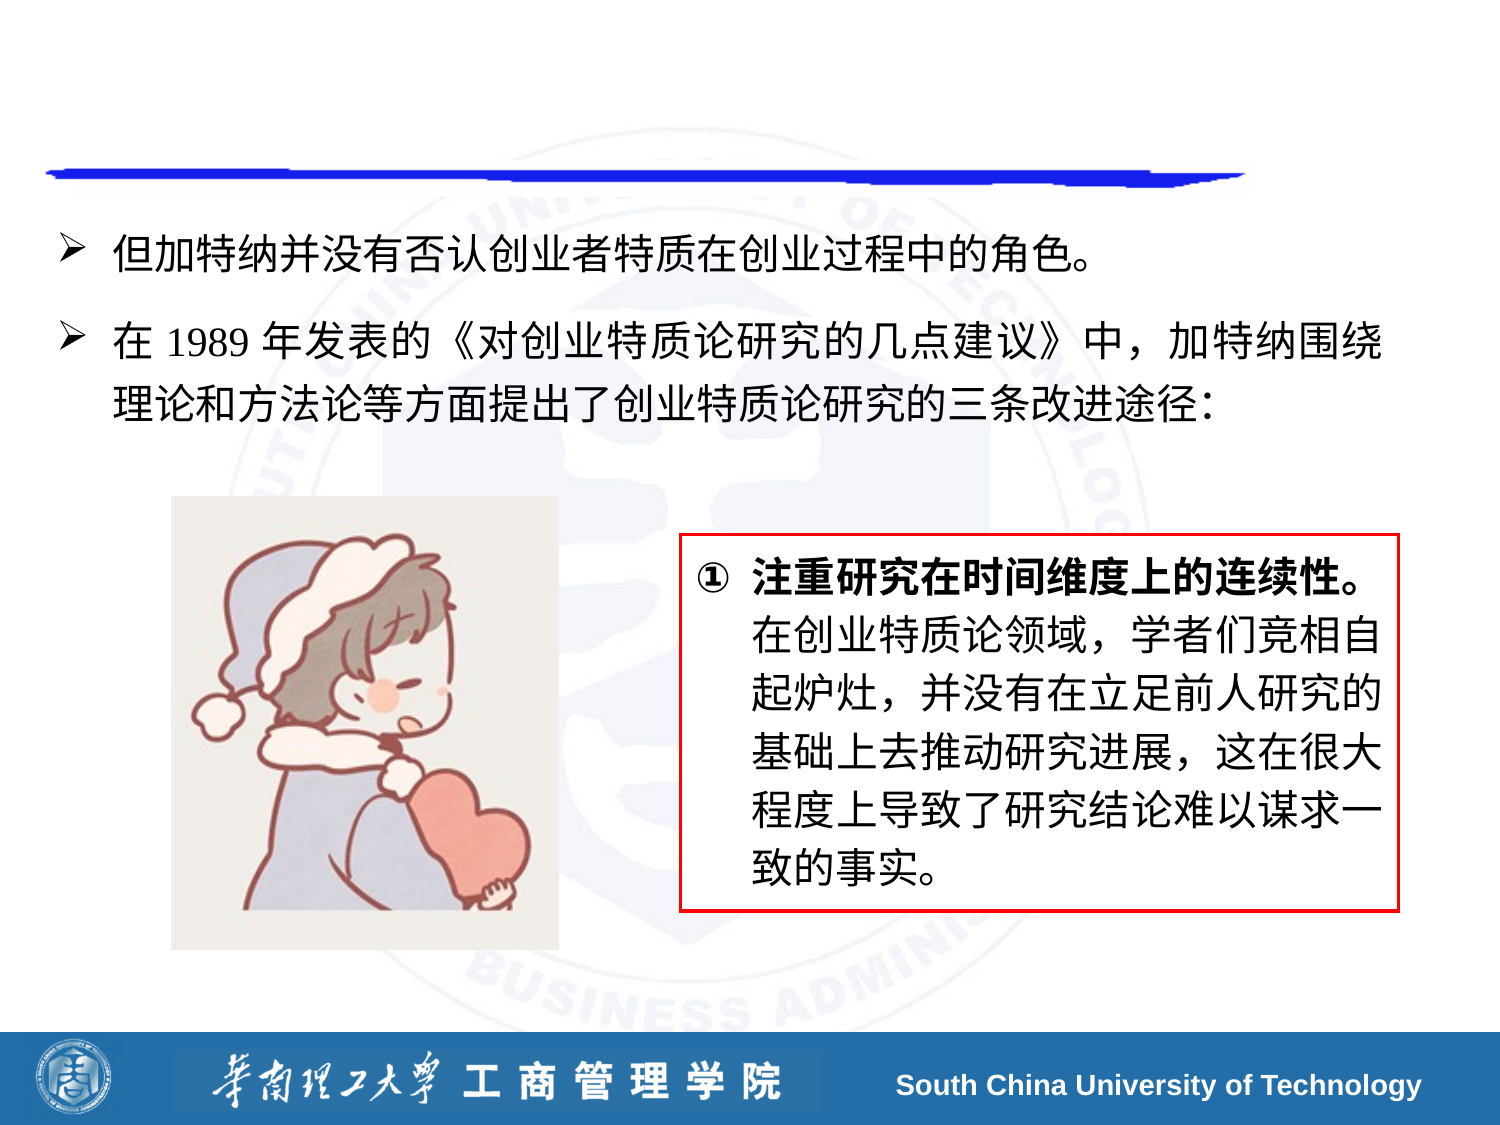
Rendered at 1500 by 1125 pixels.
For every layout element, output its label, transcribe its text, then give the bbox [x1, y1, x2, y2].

footer South China University of Technology [826, 1058, 1500, 1125]
picture [0, 442, 1500, 1125]
text_box 注重研究在时间维度上的连续性。在创业特质论领域，学者们竞相自起炉灶，并没有在立足前人研究的基础上去推动研究进展，这在很大程度上导致了研究结论难以谋求一致的事实。 [680, 534, 1399, 912]
picture [41, 105, 1270, 207]
text_box 但加特纳并没有否认创业者特质在创业过程中的角色。 在1989年发表的《对创业特质论研究的几点建议》中，加特纳围绕理论和方法论等方面提出了创业特质论研究的三条改进途径： [41, 207, 1399, 442]
